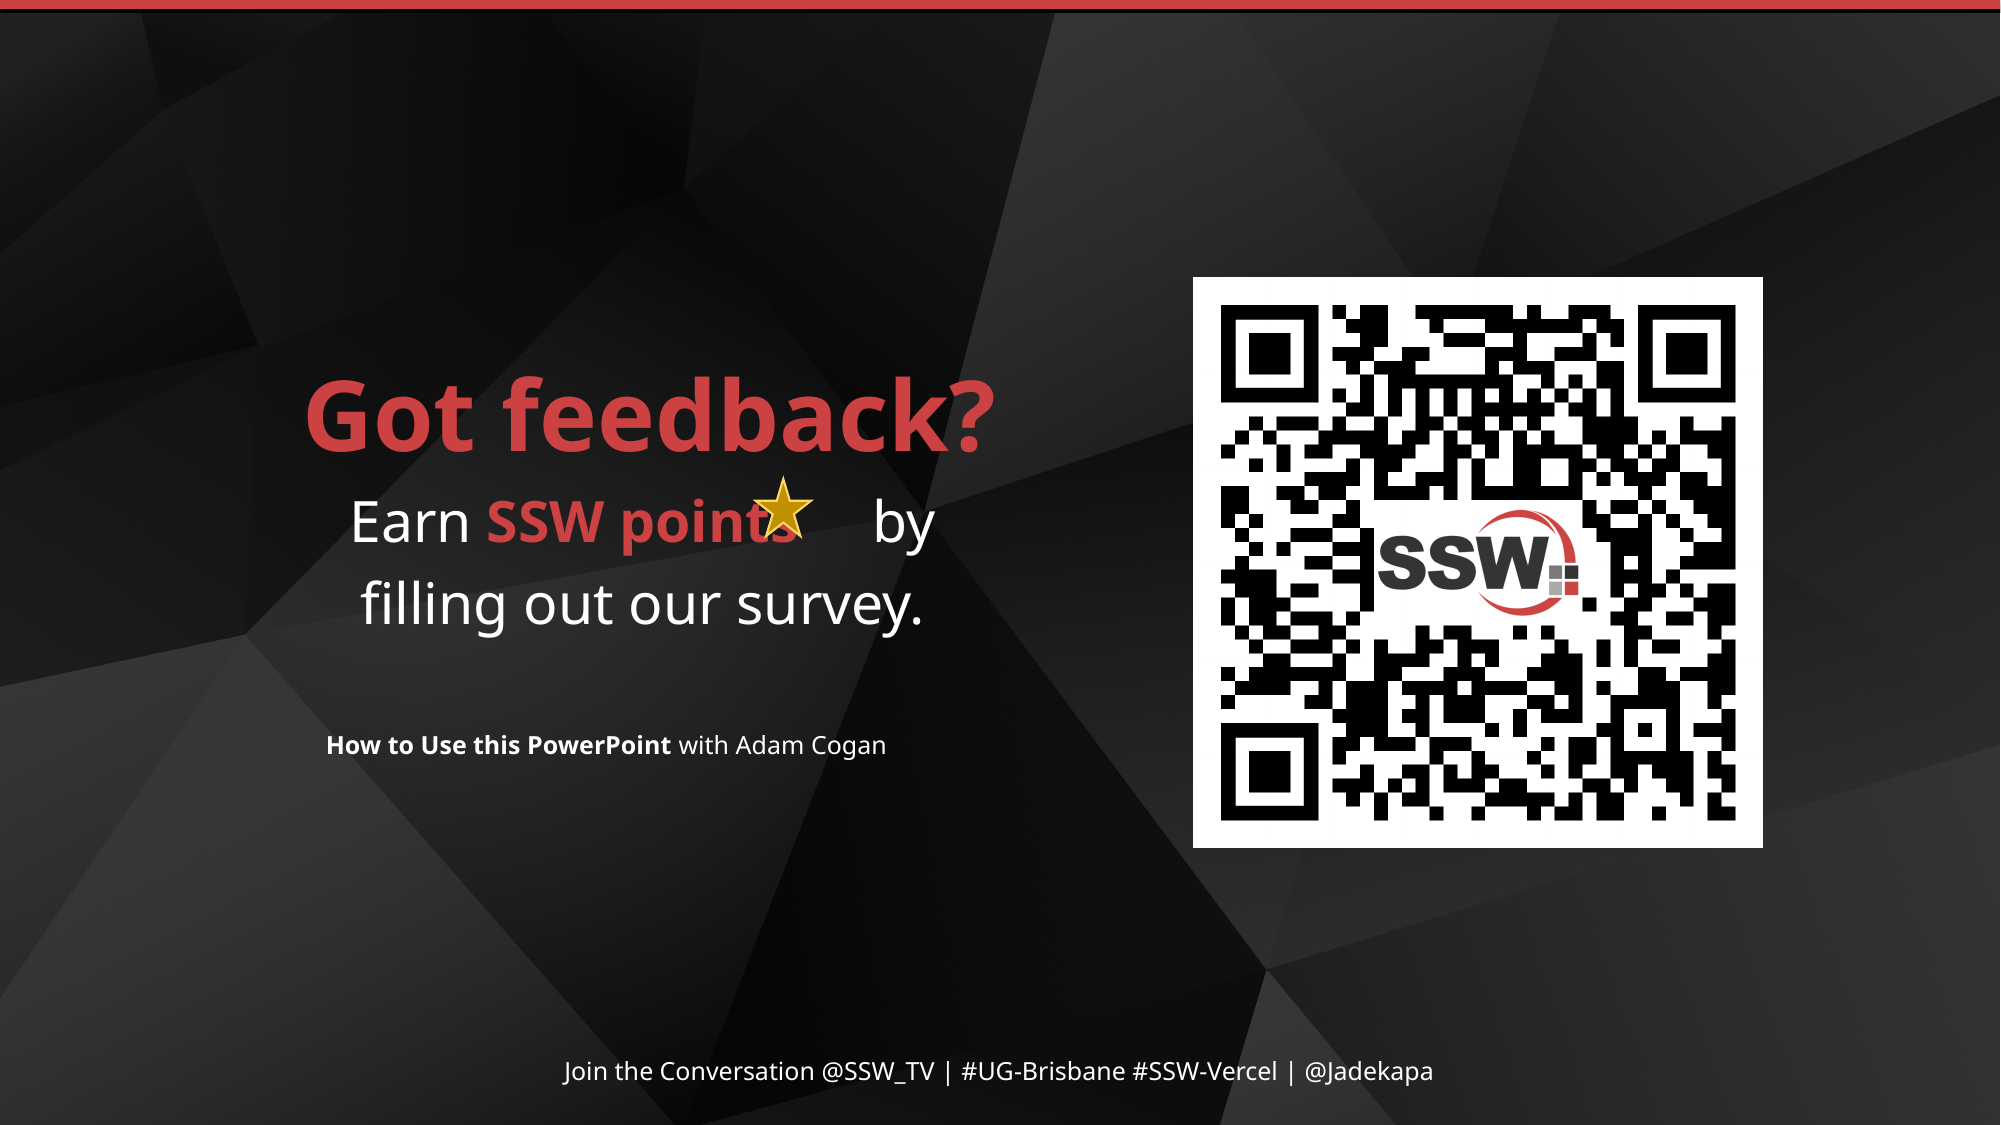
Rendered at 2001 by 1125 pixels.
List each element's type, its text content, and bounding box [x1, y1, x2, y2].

text_box How to Use this PowerPoint with Adam Cogan [100, 714, 1113, 775]
footer Join the Conversation @SSW_TV | #UG-Brisbane #SSW-Vercel | @Jadekapa [123, 1042, 1877, 1103]
text_box Got feedback? Earn SSW points by filling out our survey. [287, 322, 926, 644]
picture [0, 13, 2000, 1125]
text_box [752, 475, 814, 539]
